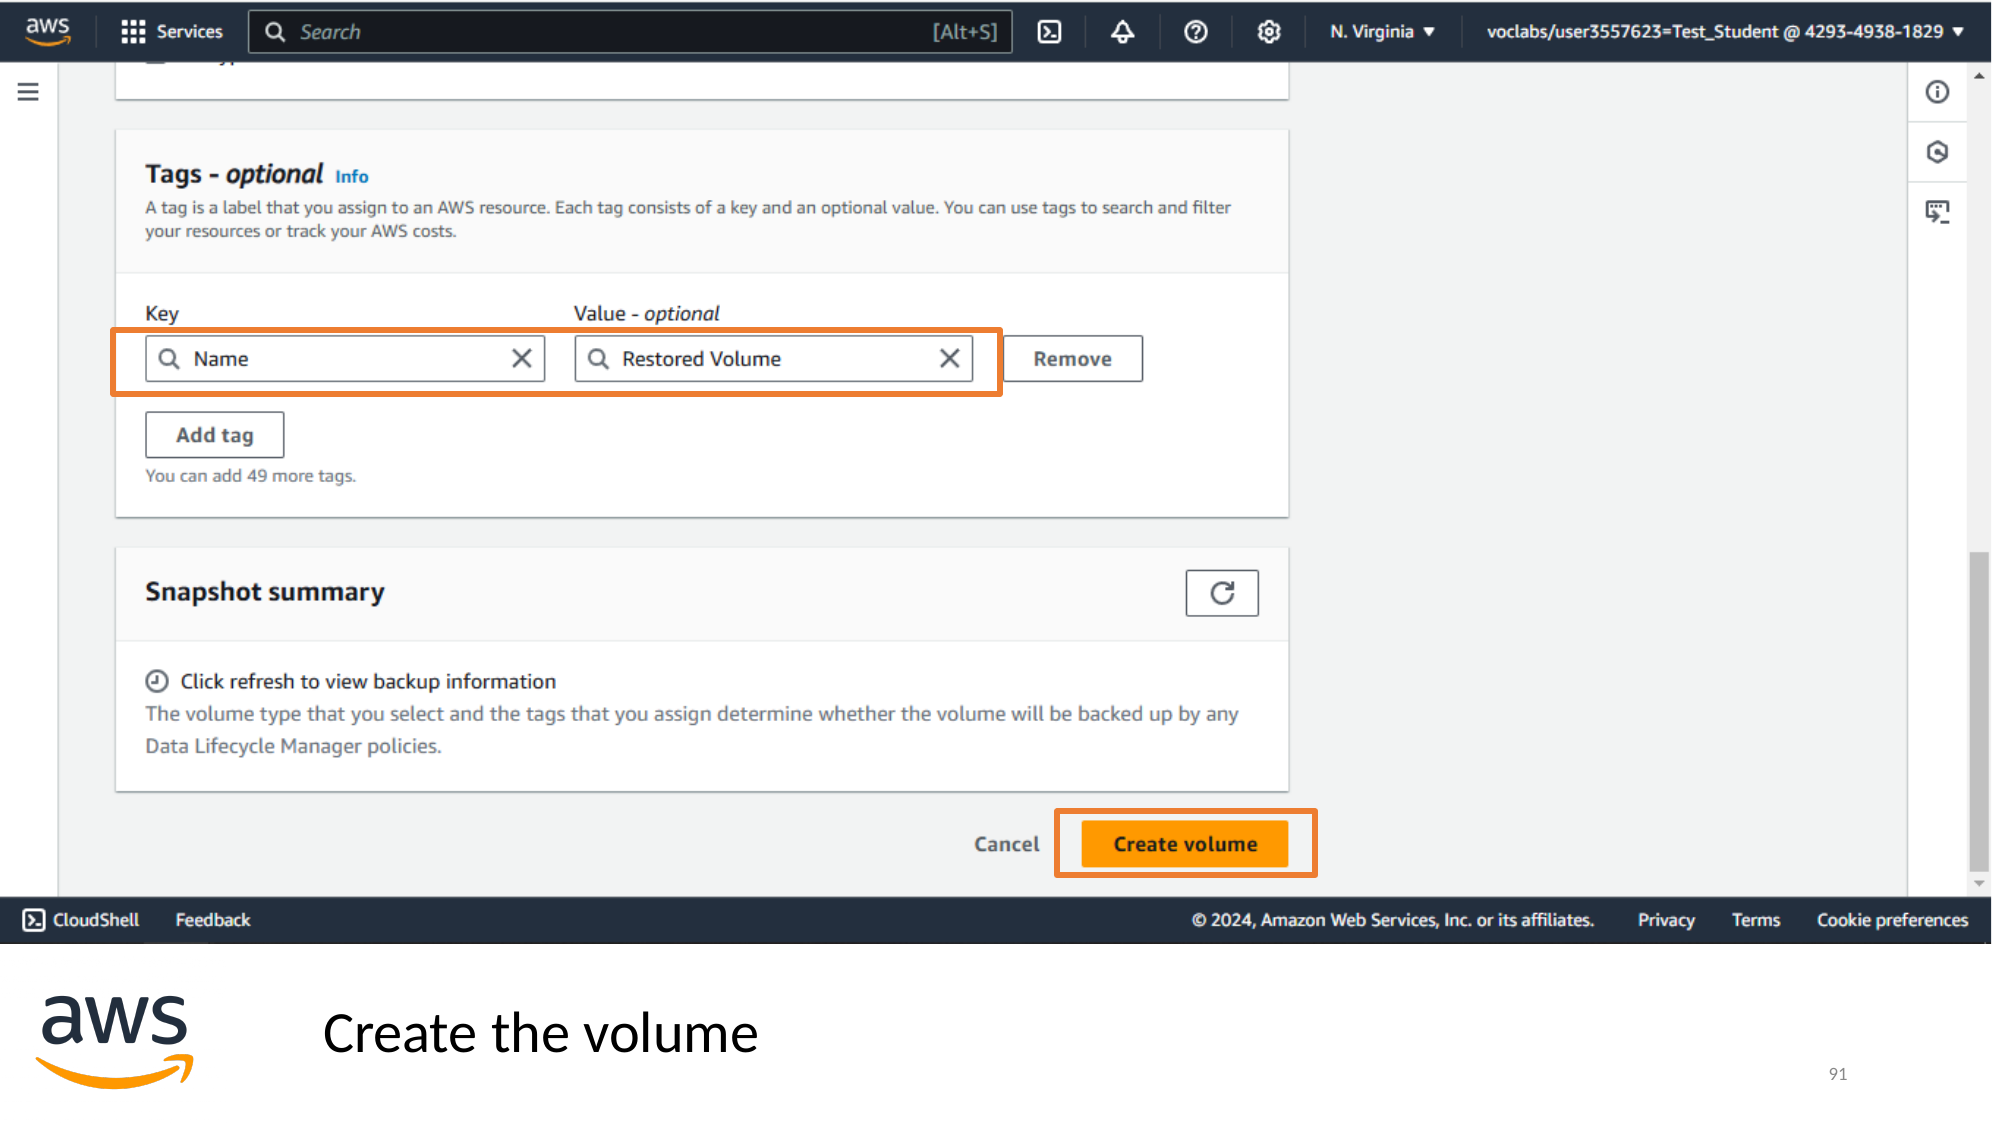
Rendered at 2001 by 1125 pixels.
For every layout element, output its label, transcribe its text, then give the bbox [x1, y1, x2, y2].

picture [0, 956, 227, 1125]
picture [0, 0, 1992, 944]
slide_number ‹#› [1690, 1042, 1863, 1103]
text_box Create the volume [308, 955, 1690, 1125]
